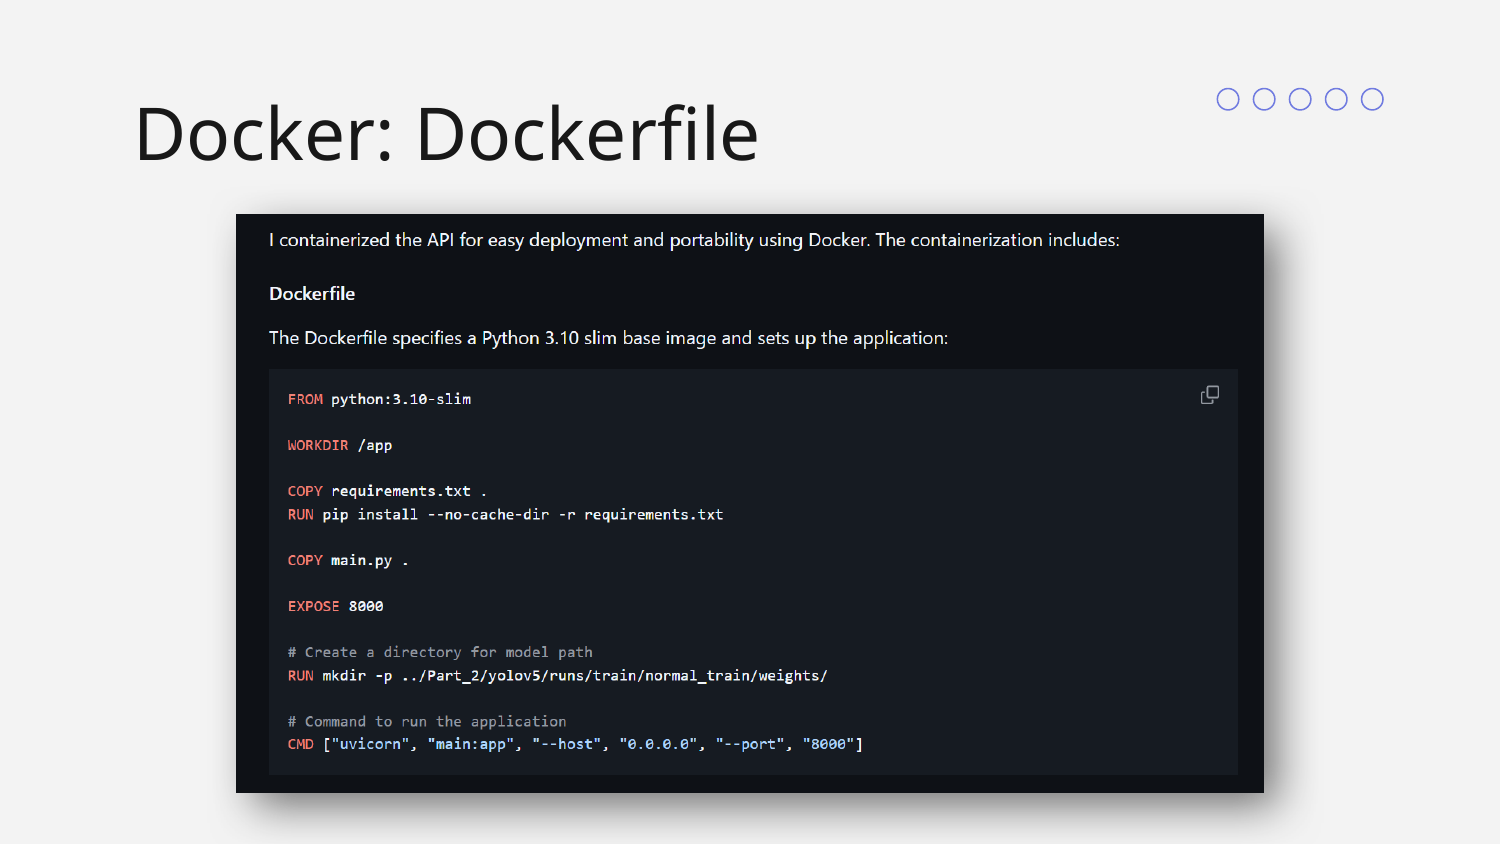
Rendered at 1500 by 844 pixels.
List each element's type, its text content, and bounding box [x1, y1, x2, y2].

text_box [1217, 88, 1384, 111]
picture [236, 214, 1264, 793]
title Docker: Dockerfile [118, 72, 1382, 167]
